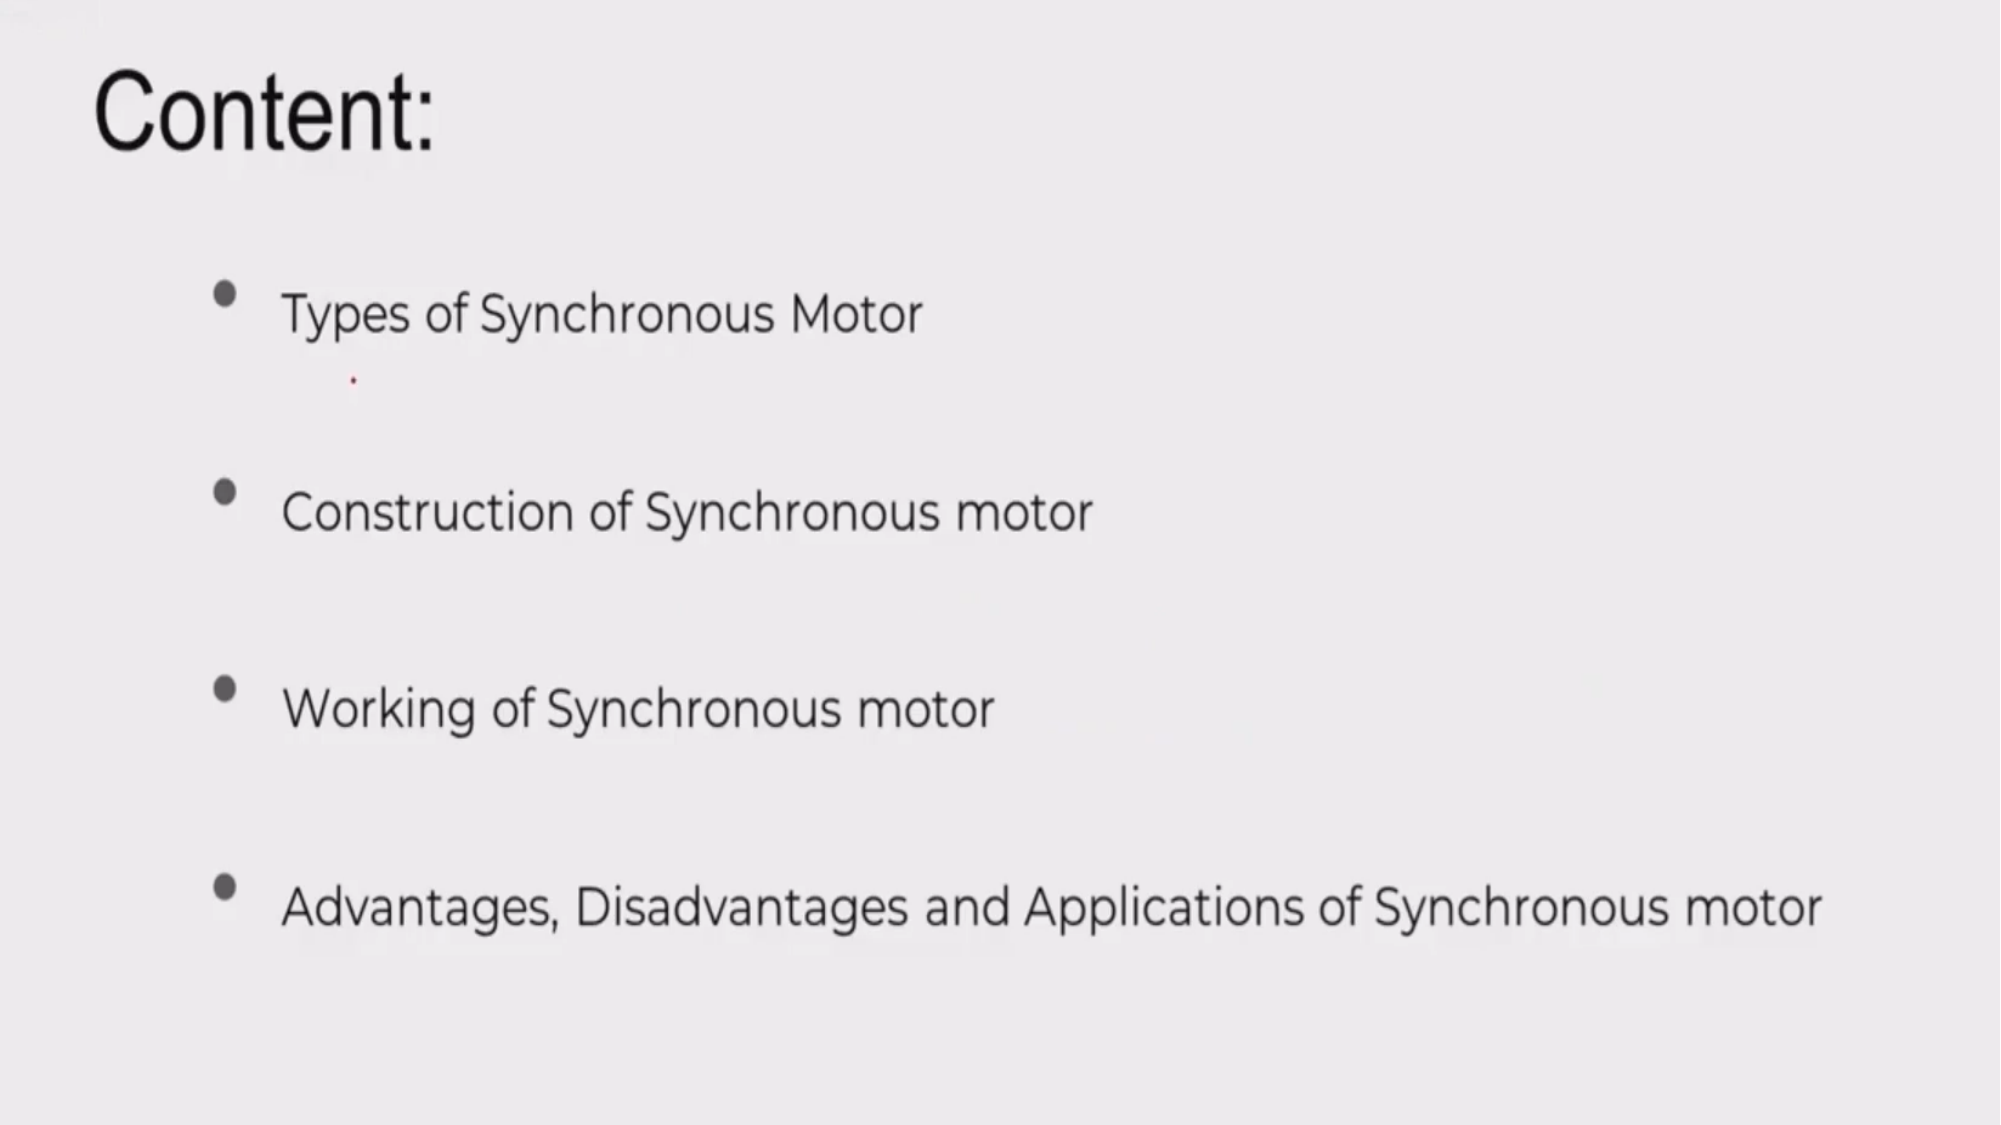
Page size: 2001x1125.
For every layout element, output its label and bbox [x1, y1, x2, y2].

list [0, 0, 2000, 1125]
